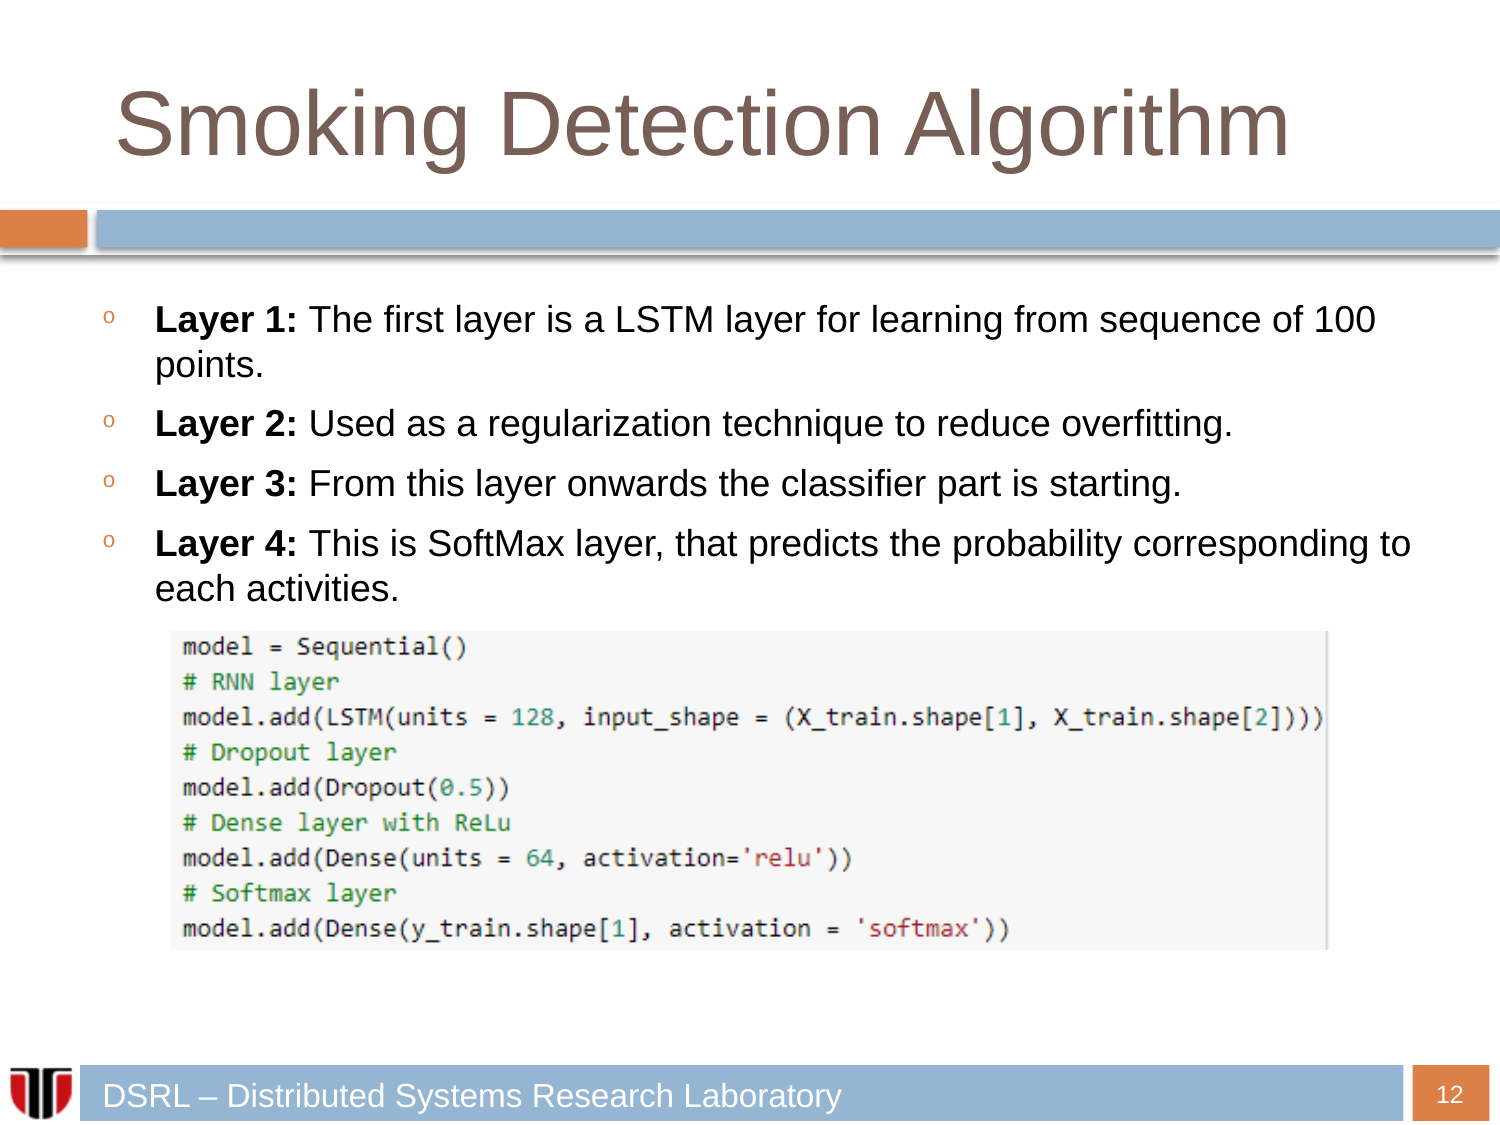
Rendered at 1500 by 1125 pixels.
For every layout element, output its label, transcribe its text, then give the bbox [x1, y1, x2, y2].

picture [0, 1062, 1499, 1121]
list Layer 1: The first layer is a LSTM layer for learning from sequence of 100 points. Layer 2: Used as a regularization technique to reduce overfitting. Layer 3: From this layer onwards the classifier part is starting. Layer 4: This is SoftMax layer, that predicts the probability corresponding to each activities. [87, 287, 1438, 1000]
slide_number 12 [1412, 1074, 1488, 1113]
picture [170, 630, 1330, 951]
title Smoking Detection Algorithm [99, 37, 1438, 200]
